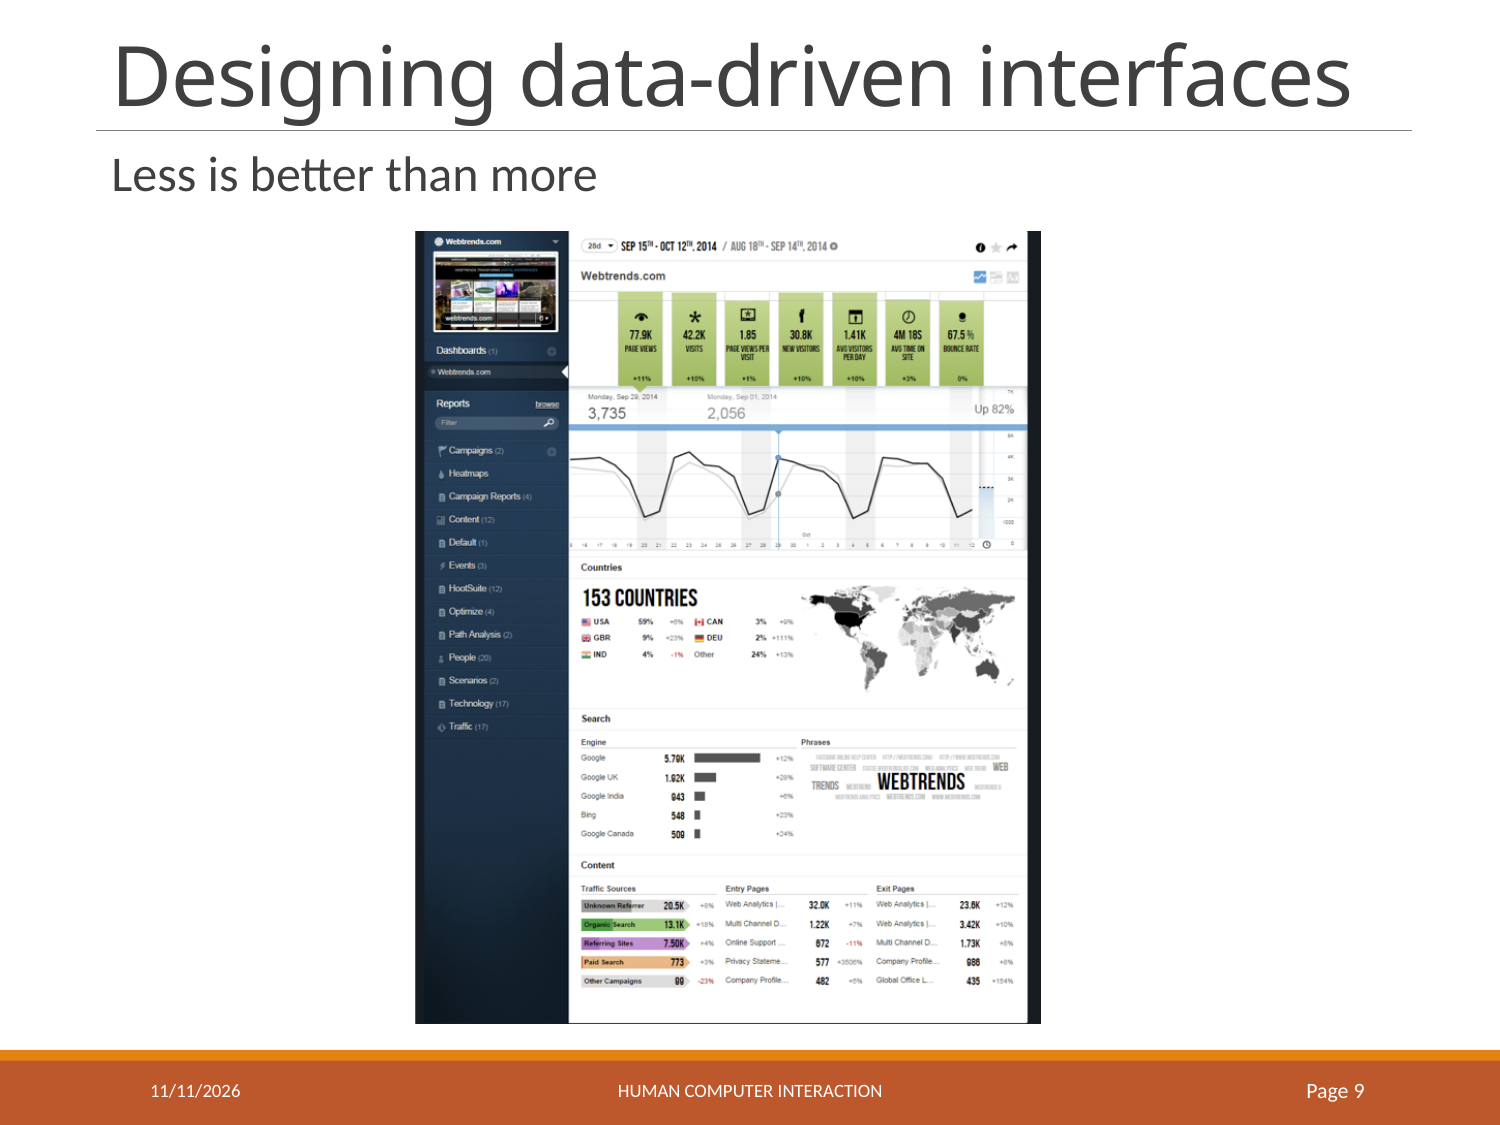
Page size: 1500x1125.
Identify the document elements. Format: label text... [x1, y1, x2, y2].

list Less is better than more [96, 140, 1413, 1034]
picture [415, 230, 1041, 1024]
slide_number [135, 1059, 440, 1120]
footer HUMAN COMPUTER INTERACTION [453, 1059, 1047, 1120]
slide_number Page 9 [1218, 1059, 1380, 1120]
title Designing data-driven interfaces [96, 19, 1413, 131]
